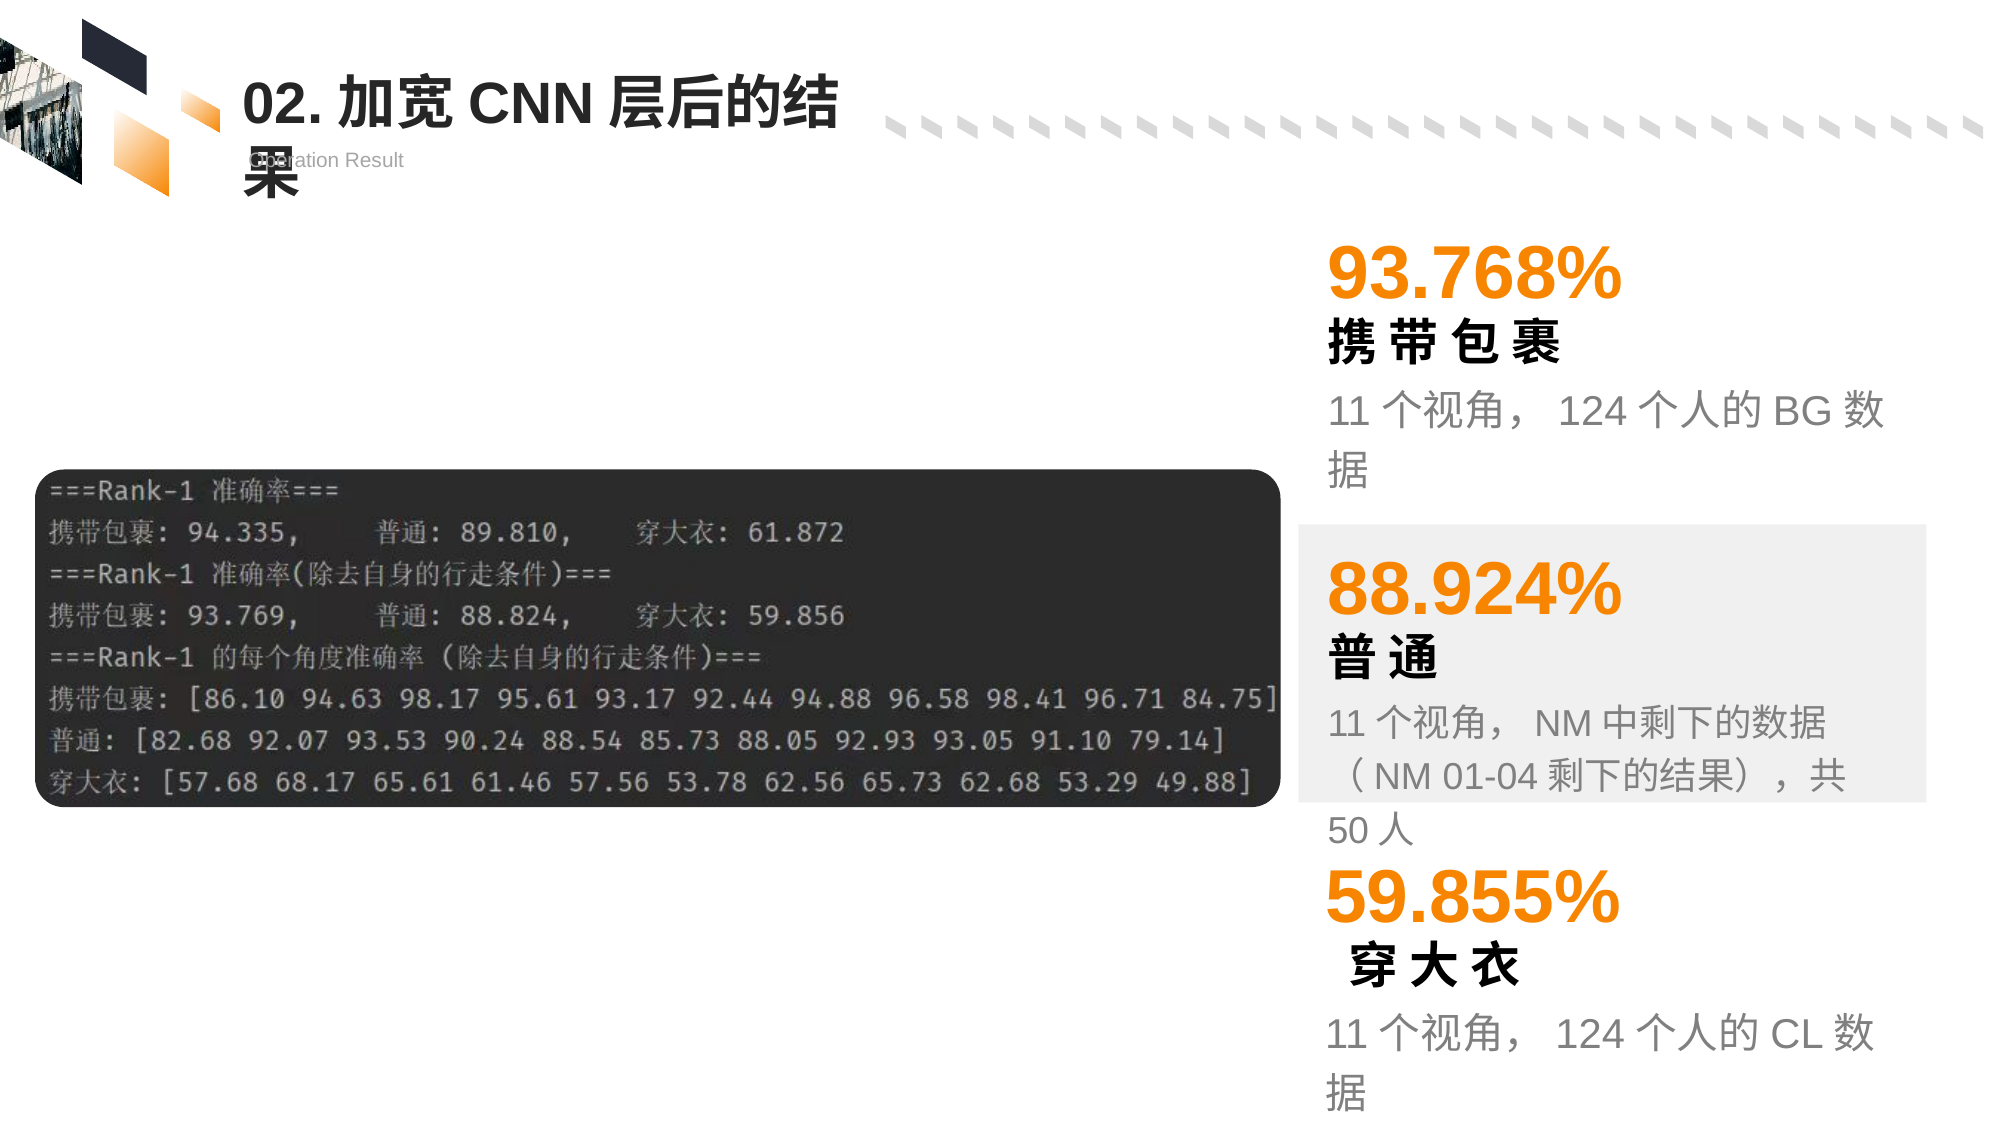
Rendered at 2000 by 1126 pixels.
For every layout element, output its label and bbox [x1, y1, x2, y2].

text_box [1312, 532, 1912, 802]
text_box [1310, 839, 1899, 1061]
text_box [1297, 523, 1927, 803]
text_box [80, 16, 148, 97]
text_box [0, 36, 83, 187]
picture [34, 469, 1281, 808]
text_box [885, 115, 1984, 140]
text_box [1312, 216, 1902, 438]
text_box [180, 85, 221, 135]
text_box [113, 106, 170, 199]
text_box [227, 57, 971, 159]
